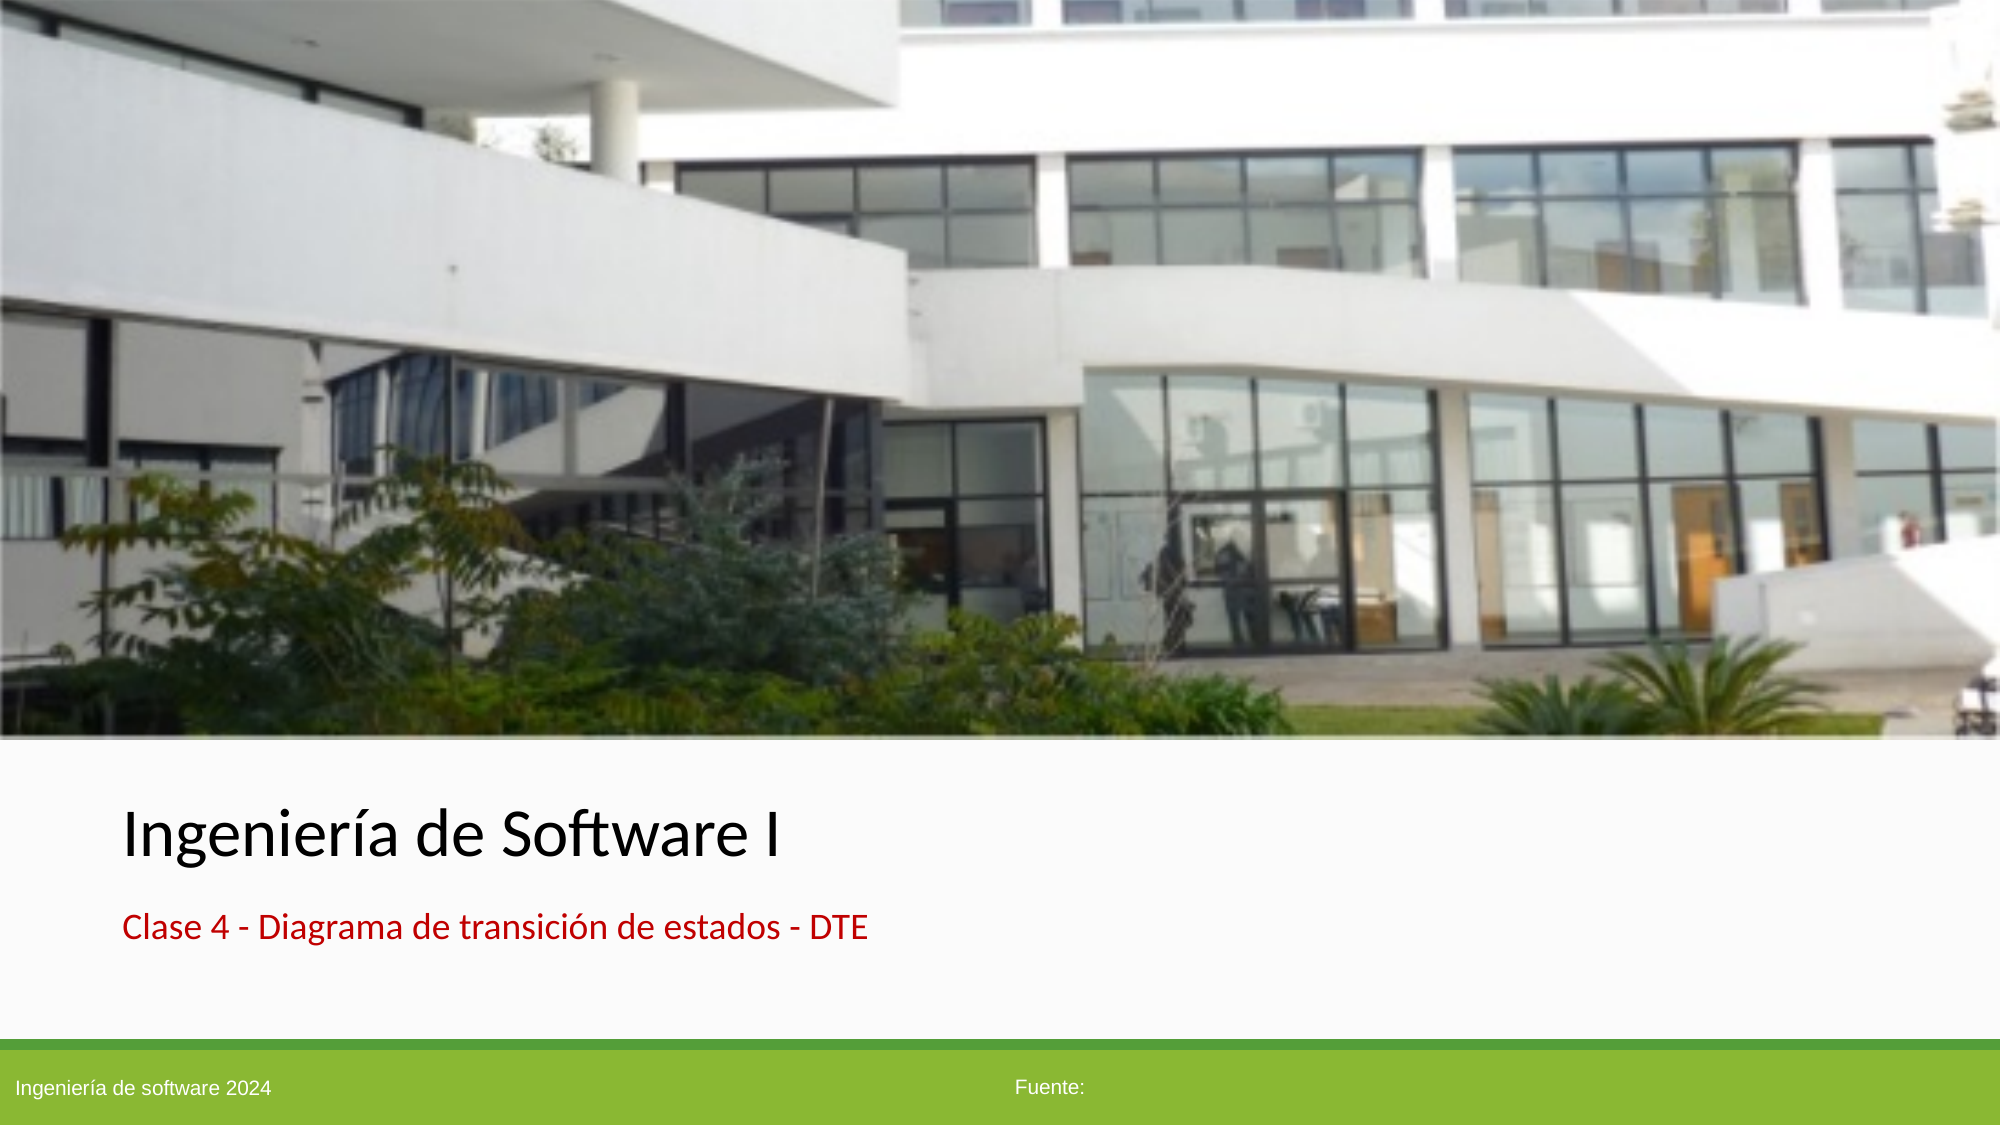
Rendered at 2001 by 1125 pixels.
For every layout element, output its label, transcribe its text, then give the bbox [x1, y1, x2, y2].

title Ingeniería de Software I [107, 777, 1876, 878]
list Clase 4 - Diagrama de transición de estados - DTE [107, 900, 1622, 988]
picture [0, 0, 2000, 740]
